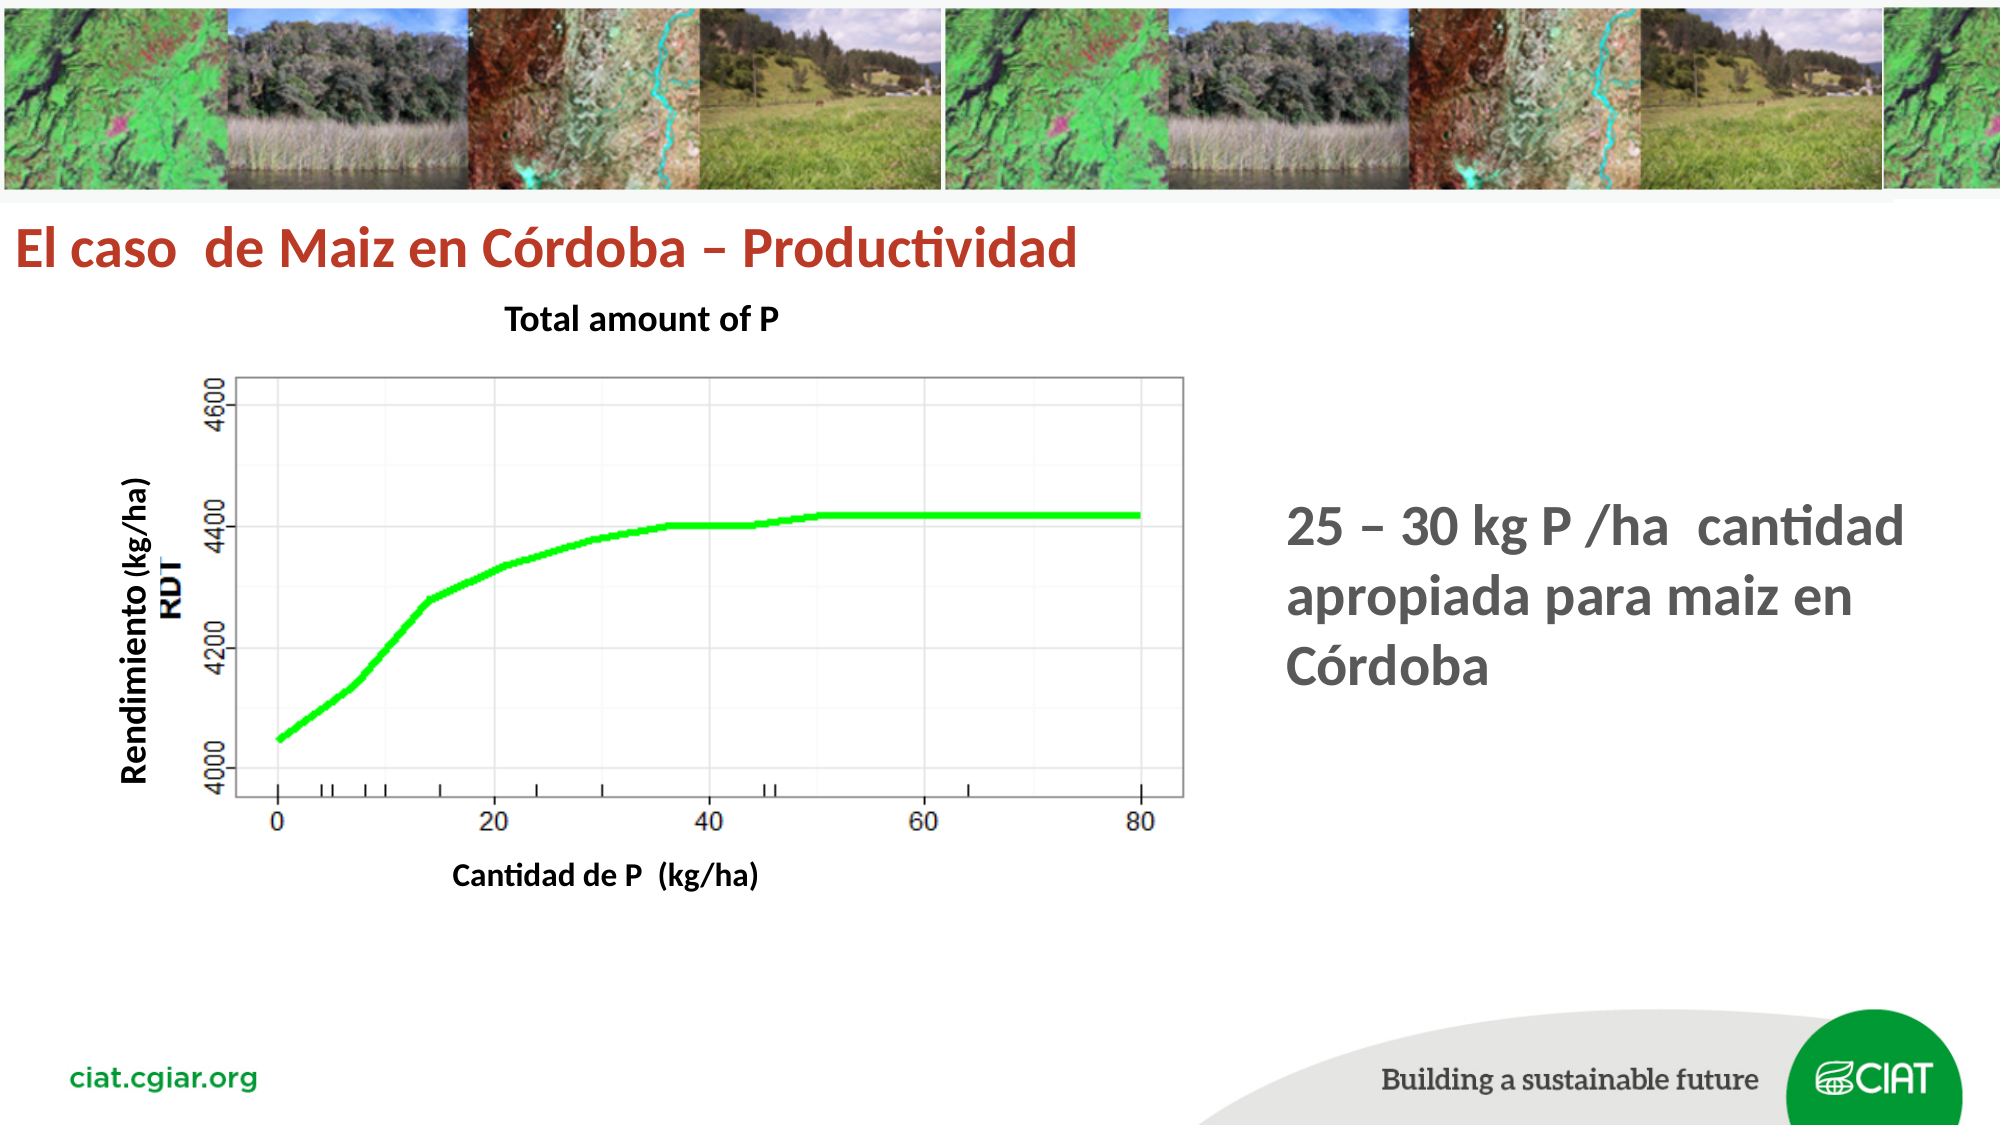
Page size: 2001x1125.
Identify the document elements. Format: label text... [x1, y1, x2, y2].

picture [0, 996, 2000, 1125]
picture [0, 0, 2000, 203]
text_box 25 – 30 kg P /ha cantidad apropiada para maiz en Córdoba [1272, 480, 1957, 705]
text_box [88, 281, 1272, 937]
text_box El caso de Maiz en Córdoba – Productividad [0, 221, 2000, 342]
